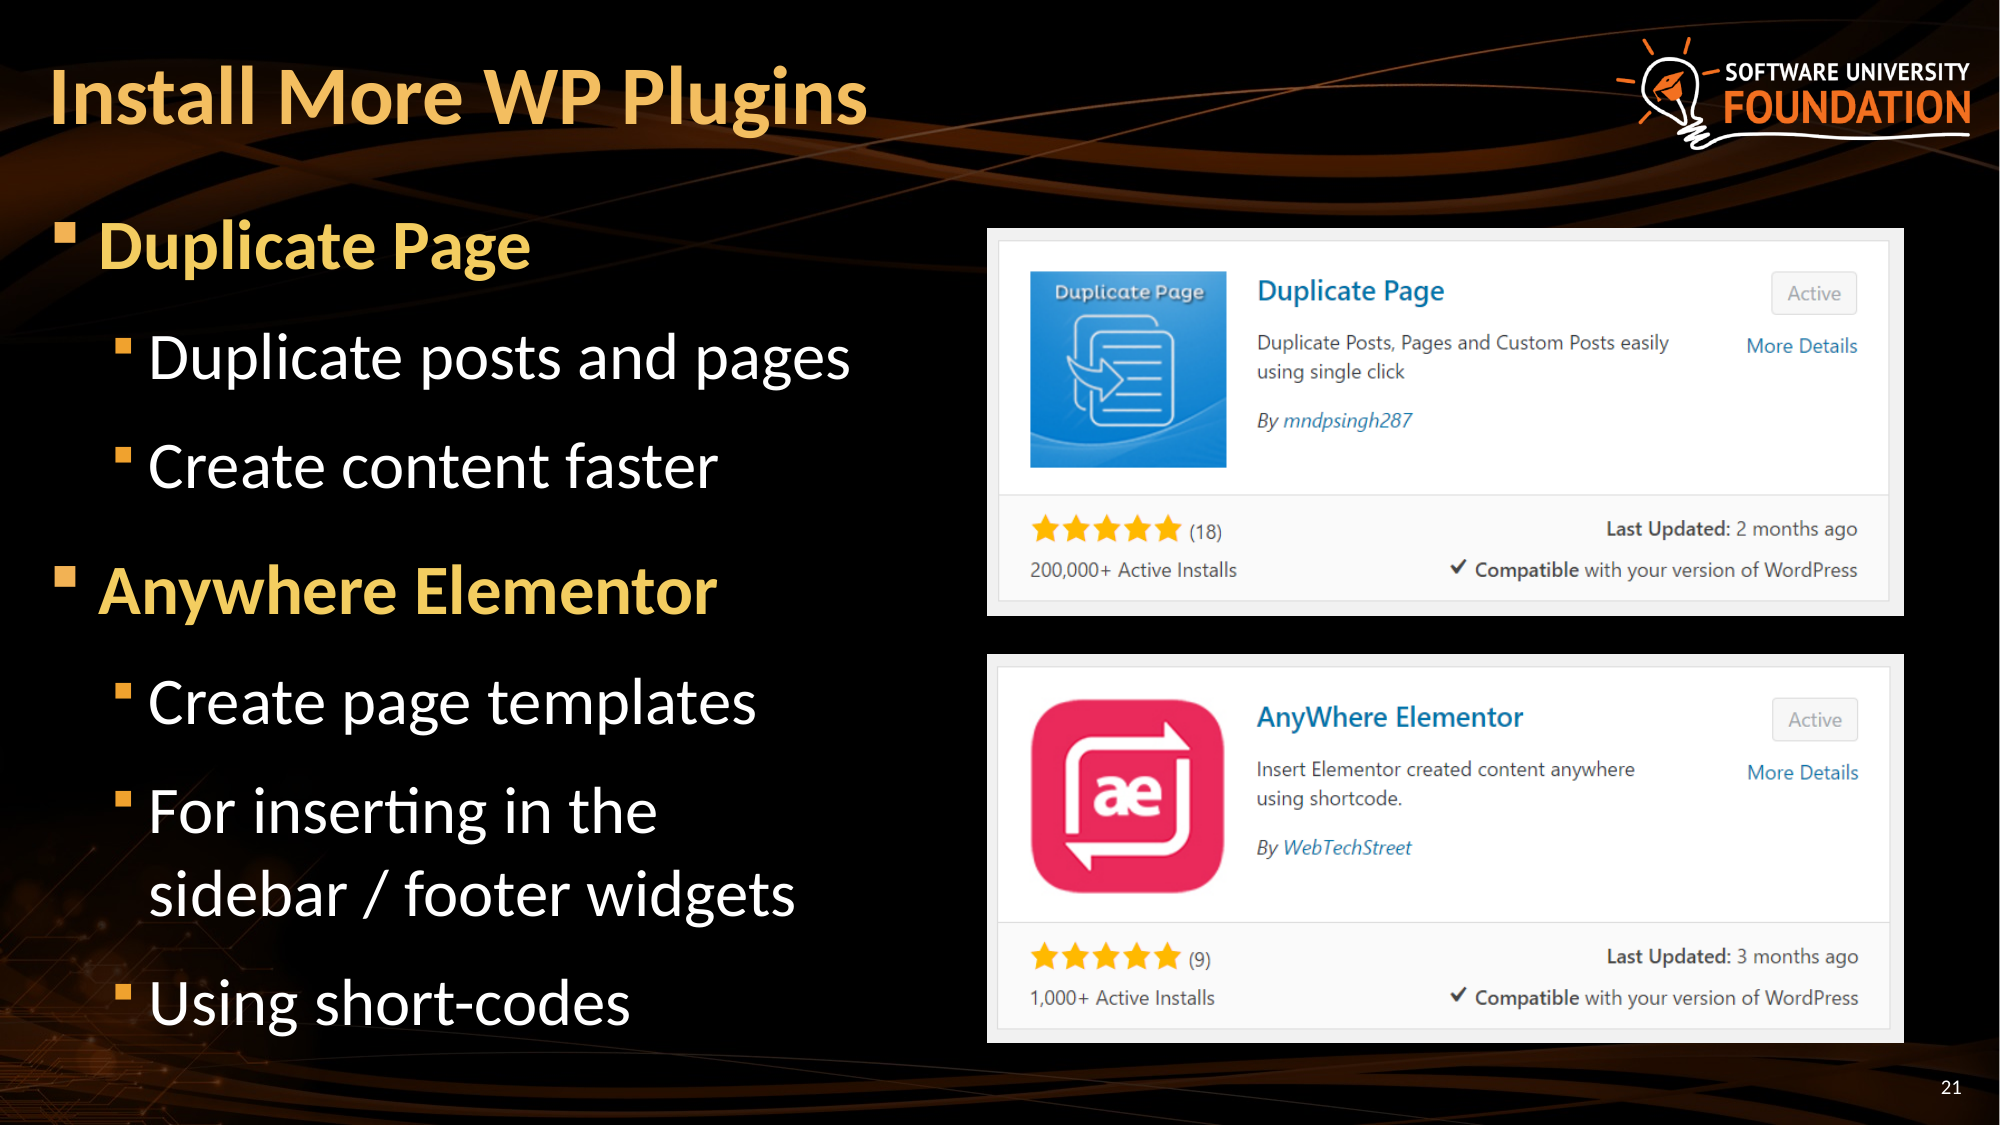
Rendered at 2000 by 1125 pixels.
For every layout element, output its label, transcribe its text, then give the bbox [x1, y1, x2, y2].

title Install More WP Plugins [30, 6, 1602, 189]
picture [0, 0, 2000, 1125]
list Duplicate Page Duplicate posts and pages Create content faster Anywhere Elementor Create page templates For inserting in the sidebar / footer widgets Using short-codes [31, 189, 882, 1103]
slide_number 21 [1897, 1070, 1968, 1103]
